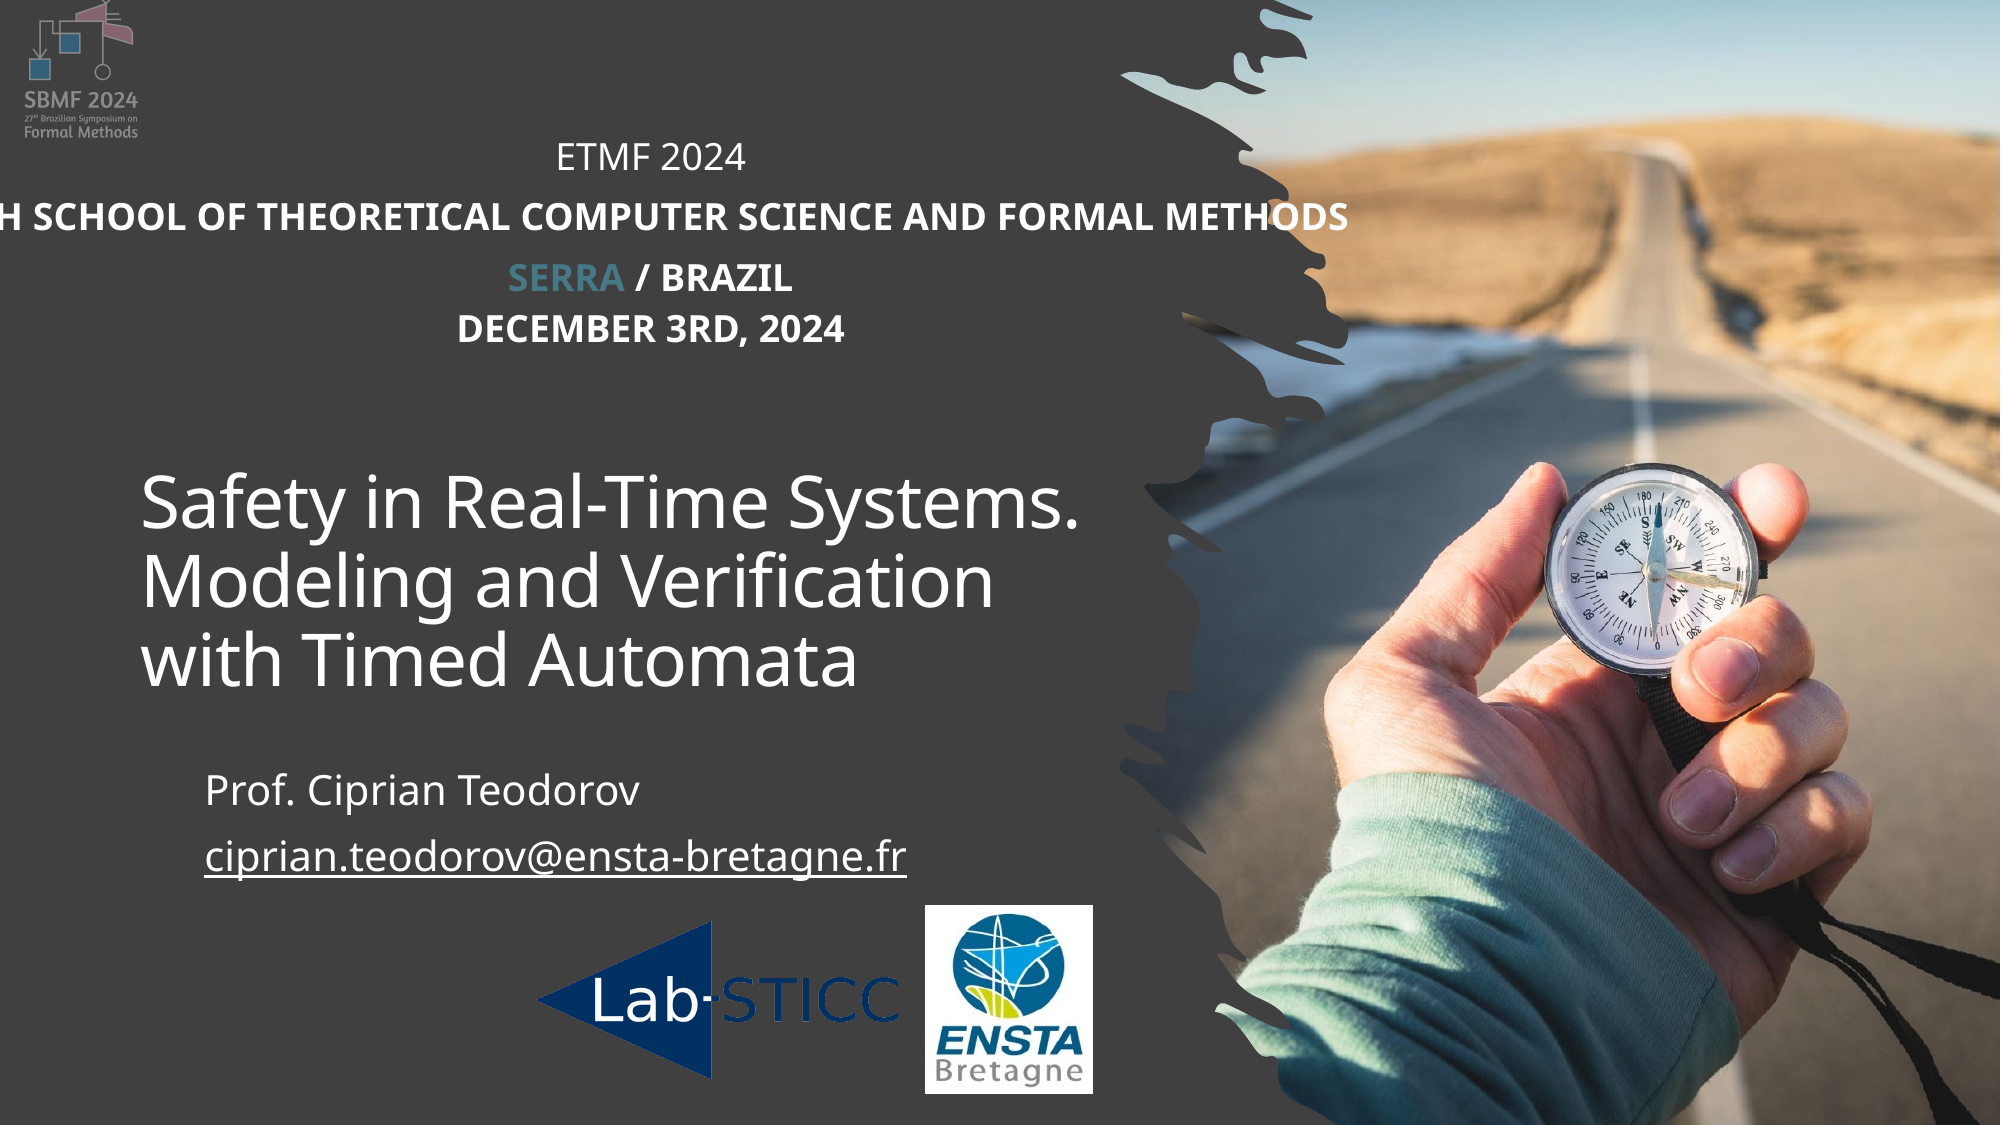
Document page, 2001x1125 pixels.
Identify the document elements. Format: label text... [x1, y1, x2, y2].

picture [1119, 0, 2000, 1125]
picture [924, 905, 1093, 1095]
text_box Safety in Real-Time Systems. Modeling and Verification with Timed Automata [125, 415, 1101, 710]
picture [535, 920, 899, 1080]
text_box ETMF 2024 9th School of Theoretical Computer Science and Formal Methods Serra / Brazil December 3rd, 2024 [0, 125, 1119, 358]
text_box Prof. Ciprian Teodorov ciprian.teodorov@ensta-bretagne.fr [189, 762, 1070, 886]
